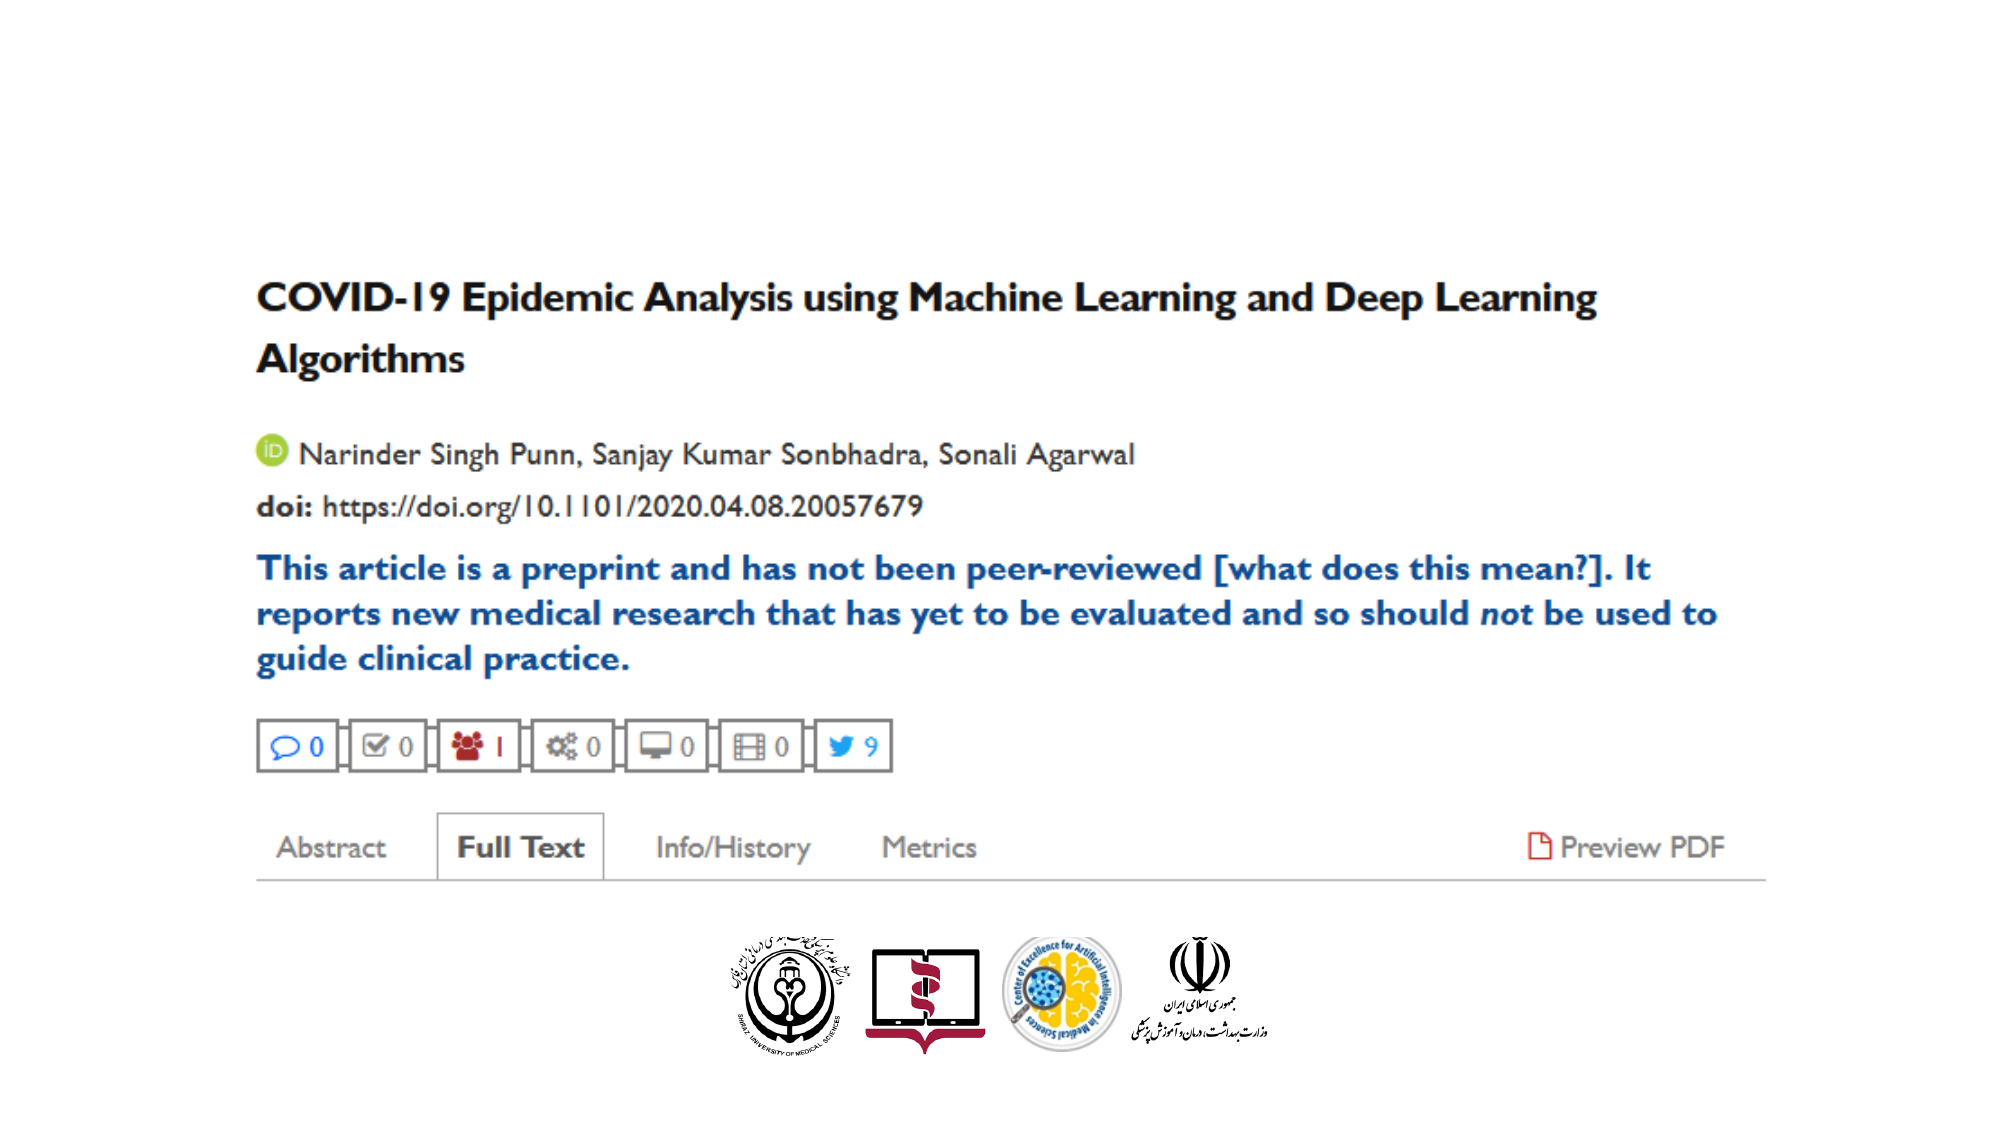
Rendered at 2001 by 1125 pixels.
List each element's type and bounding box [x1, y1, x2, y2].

picture [177, 188, 1823, 1073]
